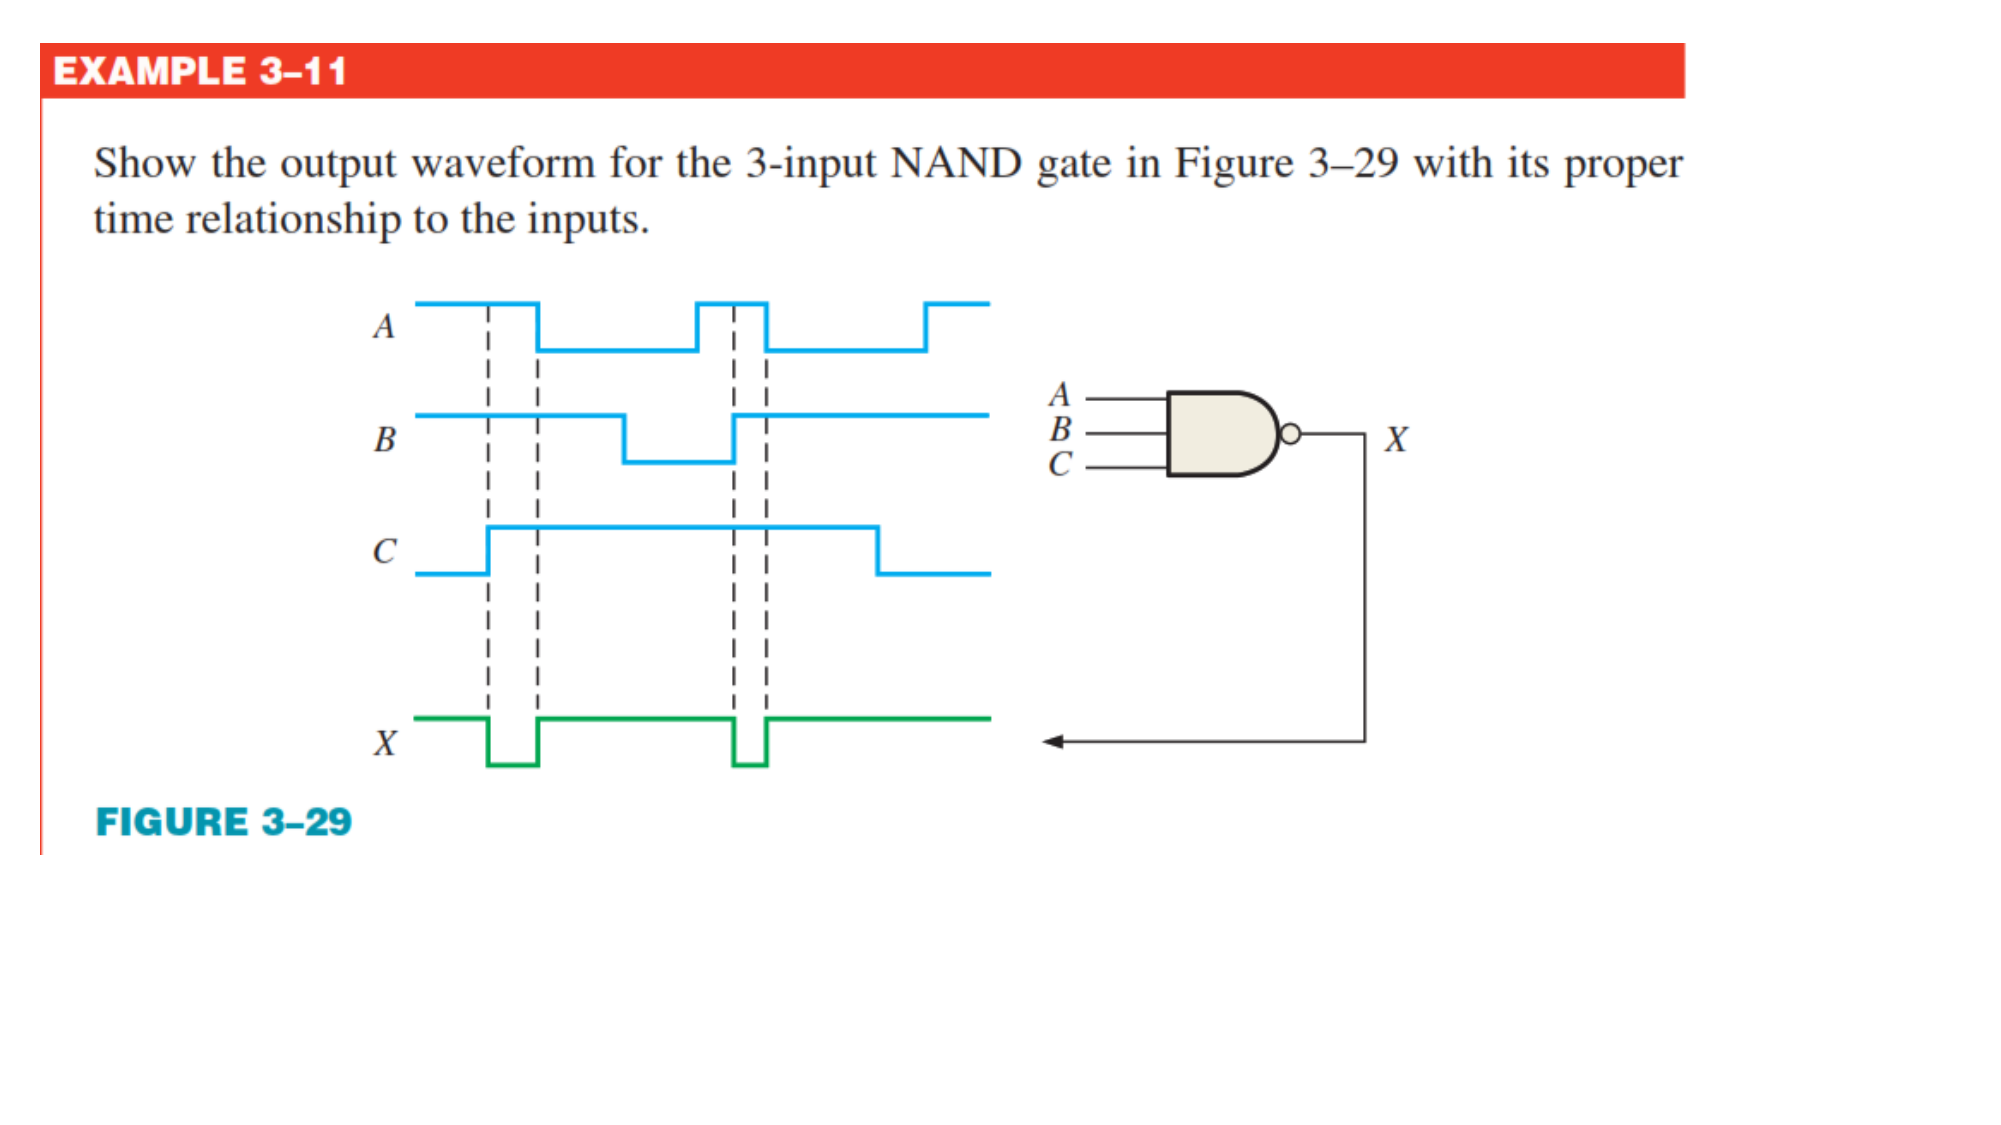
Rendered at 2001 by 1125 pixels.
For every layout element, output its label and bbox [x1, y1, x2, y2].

picture [40, 43, 1825, 855]
